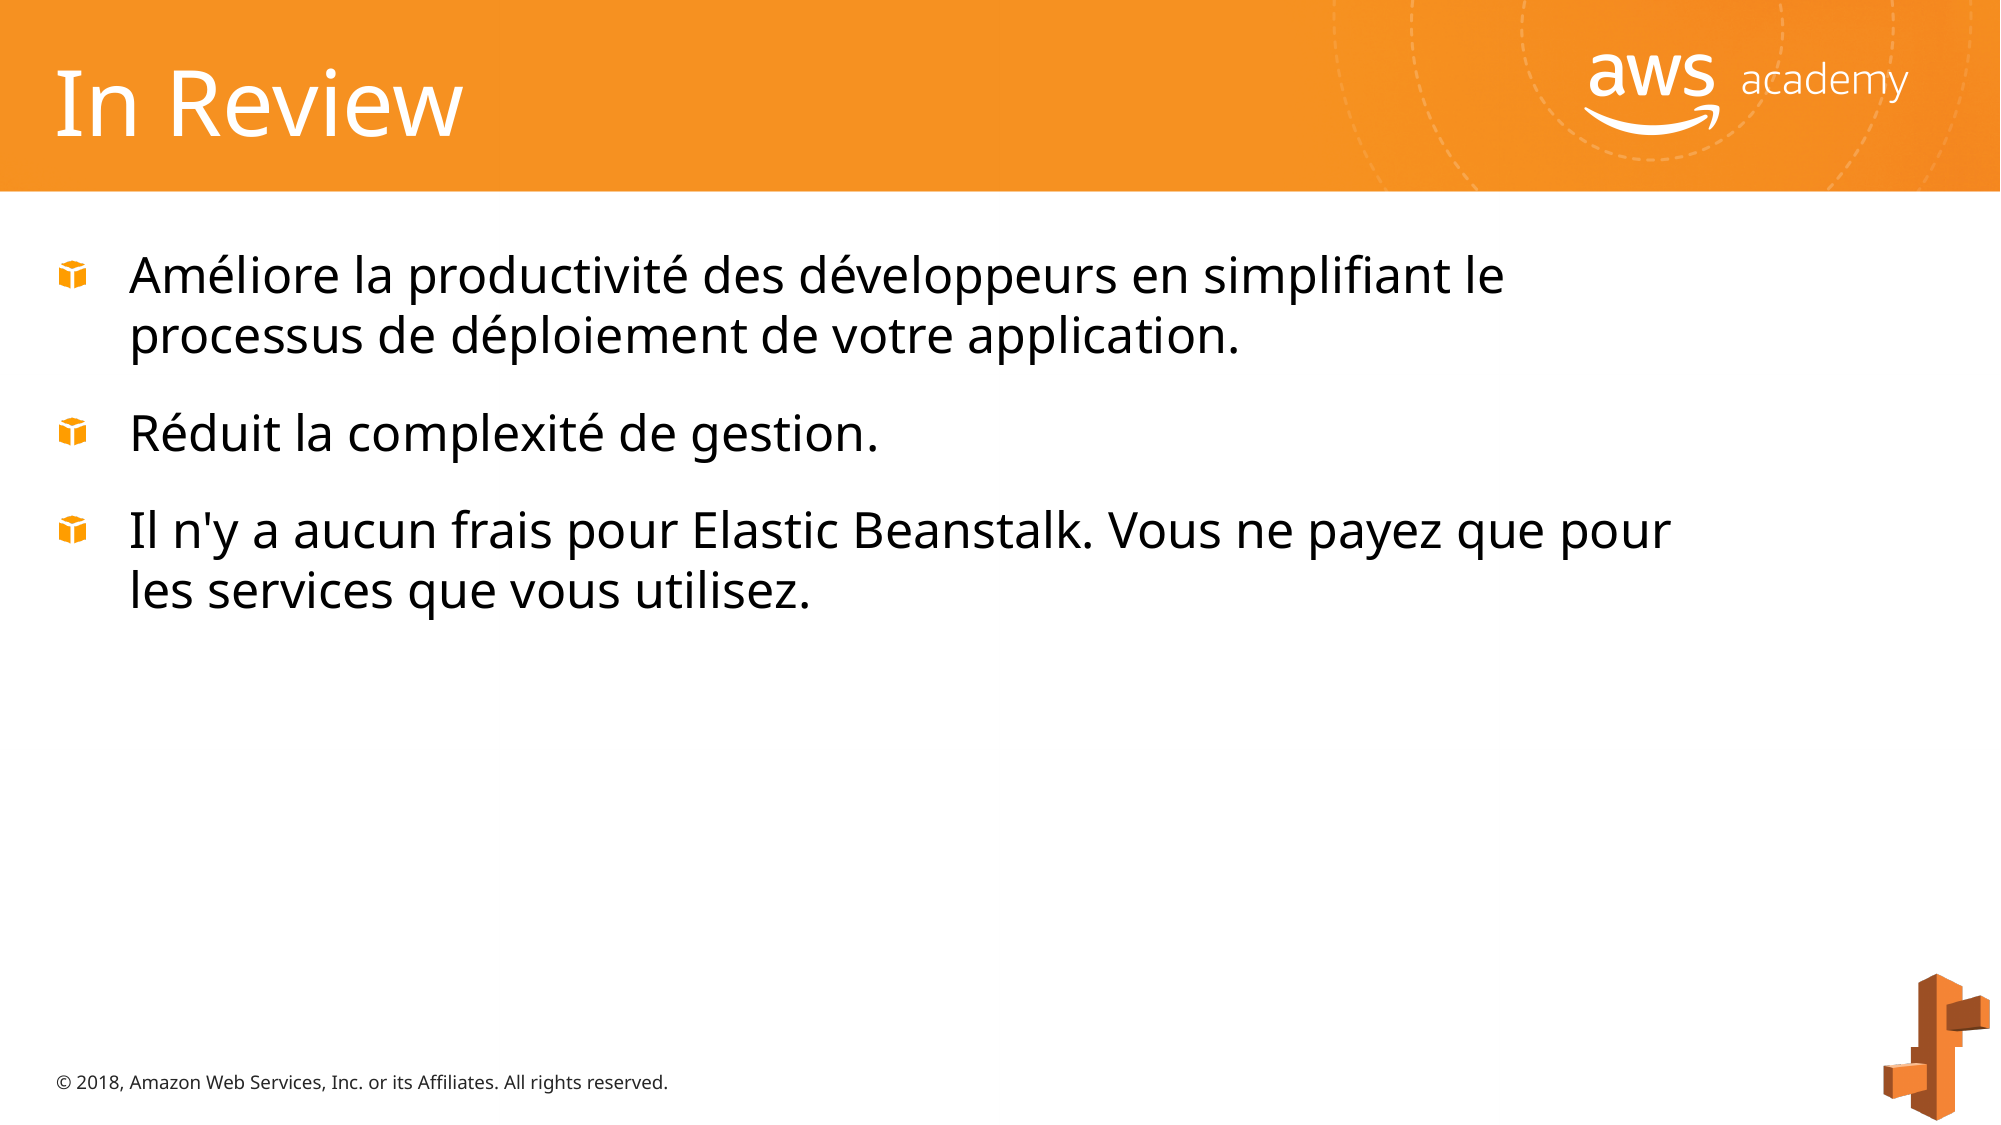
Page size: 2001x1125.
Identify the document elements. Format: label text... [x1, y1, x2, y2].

list Améliore la productivité des développeurs en simplifiant le processus de déploiement de votre application. Réduit la complexité de gestion. Il n'y a aucun frais pour Elastic Beanstalk. Vous ne payez que pour les services que vous utilisez. [39, 236, 1737, 1043]
picture [0, 0, 2000, 1125]
title In Review [39, 43, 1570, 172]
